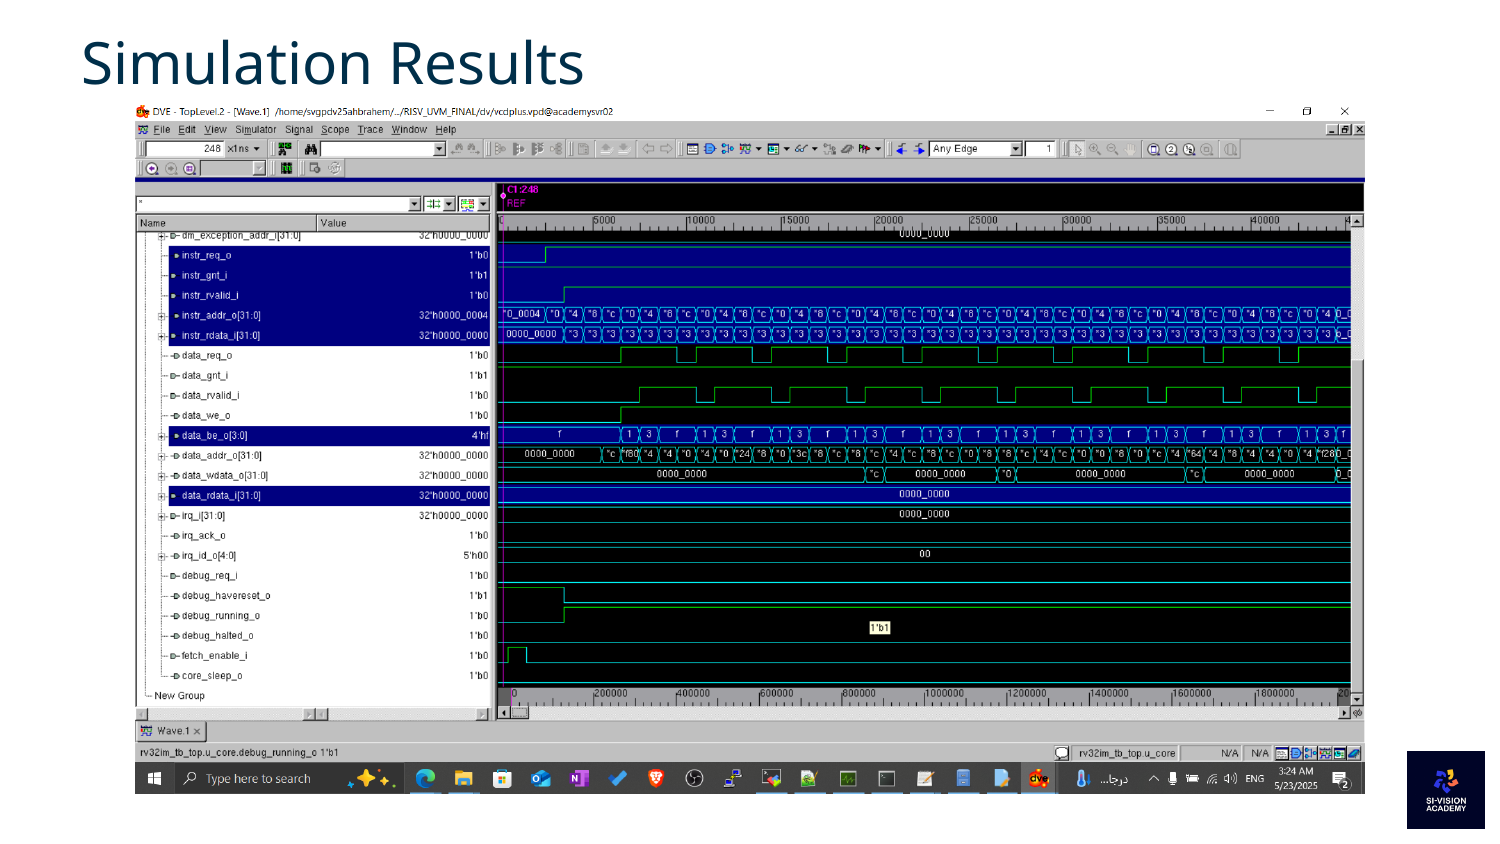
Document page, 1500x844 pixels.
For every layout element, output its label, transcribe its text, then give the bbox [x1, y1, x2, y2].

picture [1407, 751, 1485, 829]
title Simulation Results [69, 0, 925, 103]
picture [135, 102, 1365, 794]
